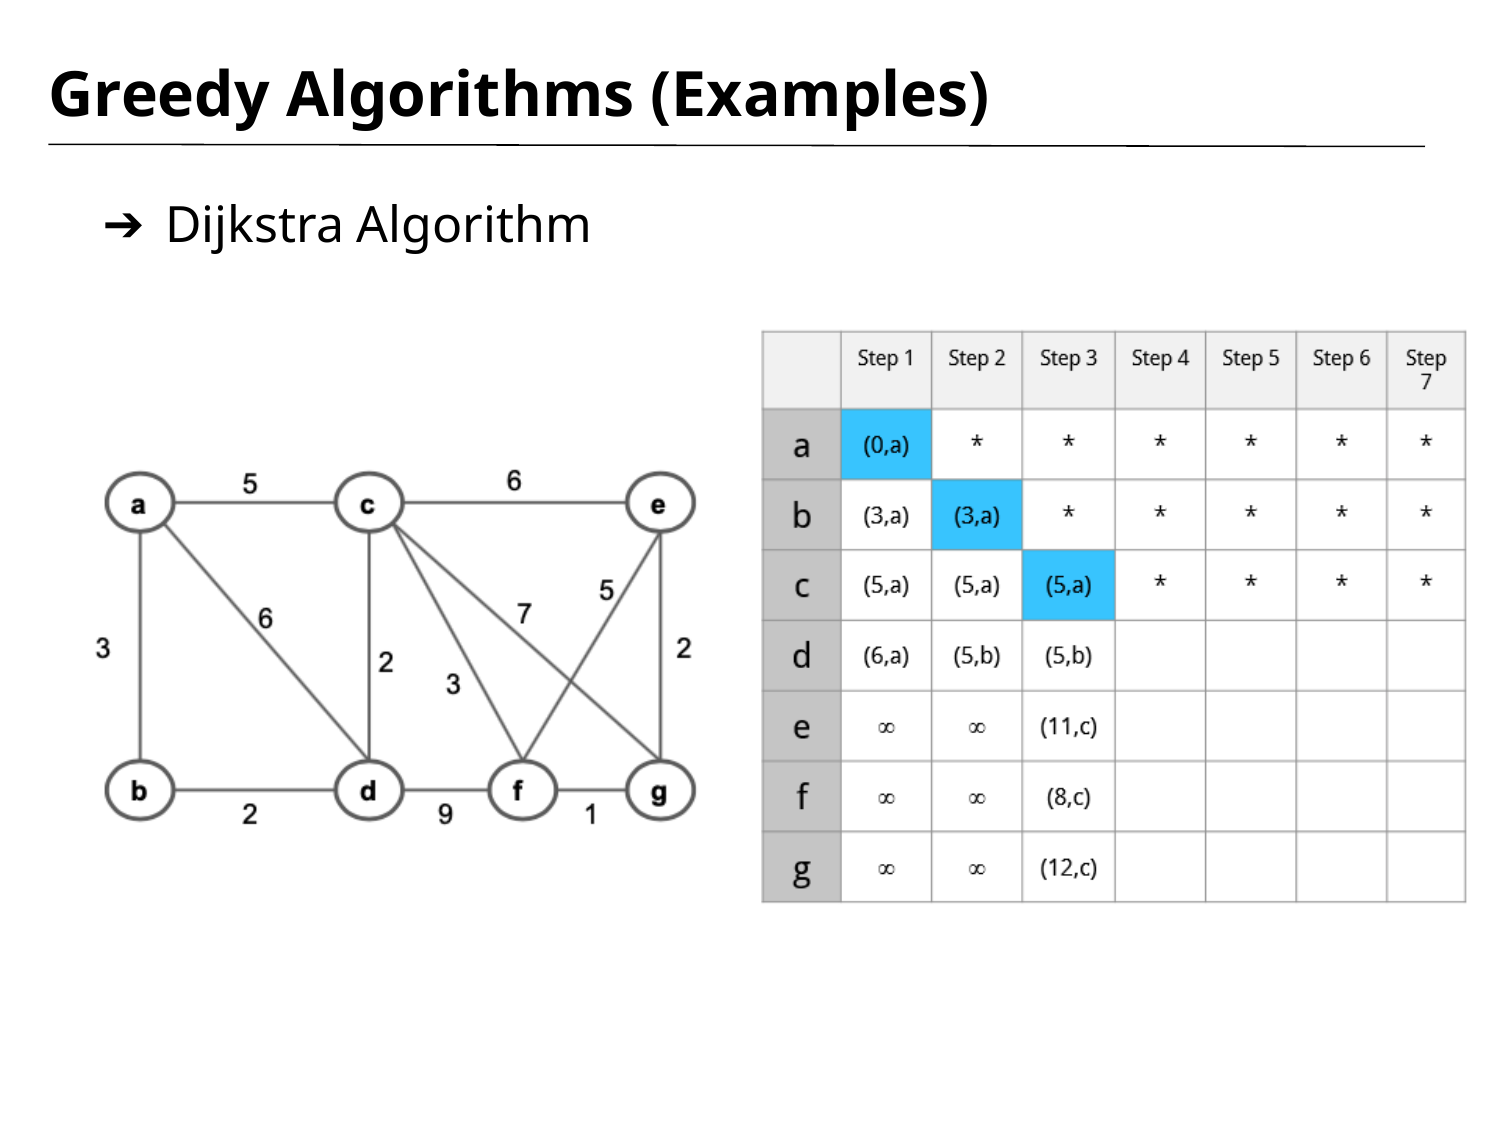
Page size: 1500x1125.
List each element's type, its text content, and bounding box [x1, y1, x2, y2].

picture [68, 452, 729, 843]
picture [753, 323, 1476, 915]
title Greedy Algorithms (Examples) [33, 32, 1384, 145]
list Dijkstra Algorithm [75, 177, 1425, 299]
